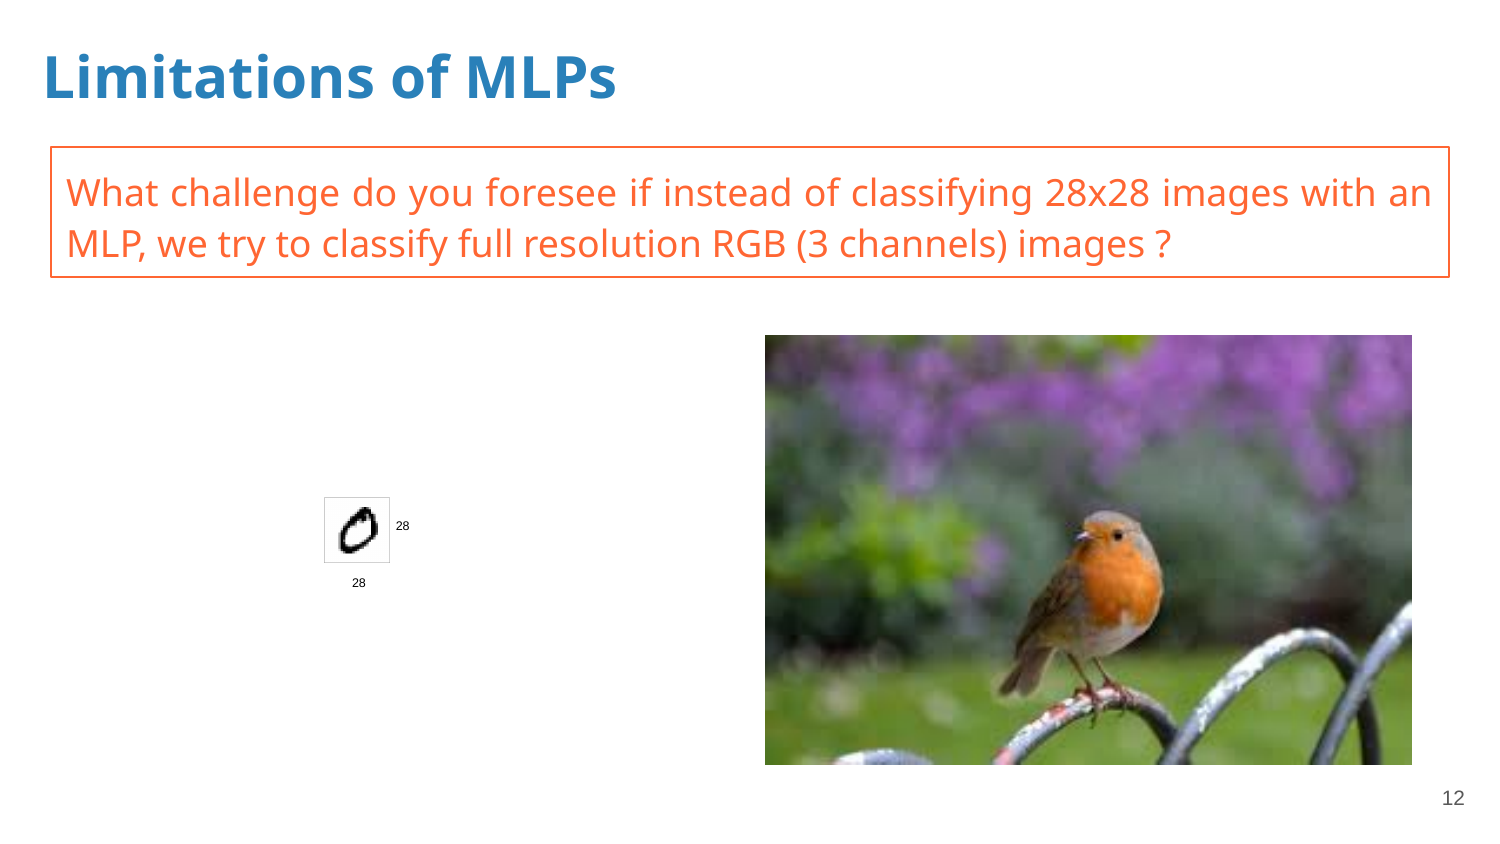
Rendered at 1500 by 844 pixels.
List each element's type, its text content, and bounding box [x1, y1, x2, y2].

text_box 28 [395, 504, 446, 530]
text_box 28 [337, 562, 403, 588]
text_box What challenge do you foresee if instead of classifying 28x28 images with an MLP, we try to classify full resolution RGB (3 channels) images ? [51, 147, 1449, 278]
picture [765, 334, 1412, 766]
slide_number ‹#› [1389, 764, 1480, 830]
title Limitations of MLPs [27, 25, 1426, 120]
picture [324, 496, 391, 563]
